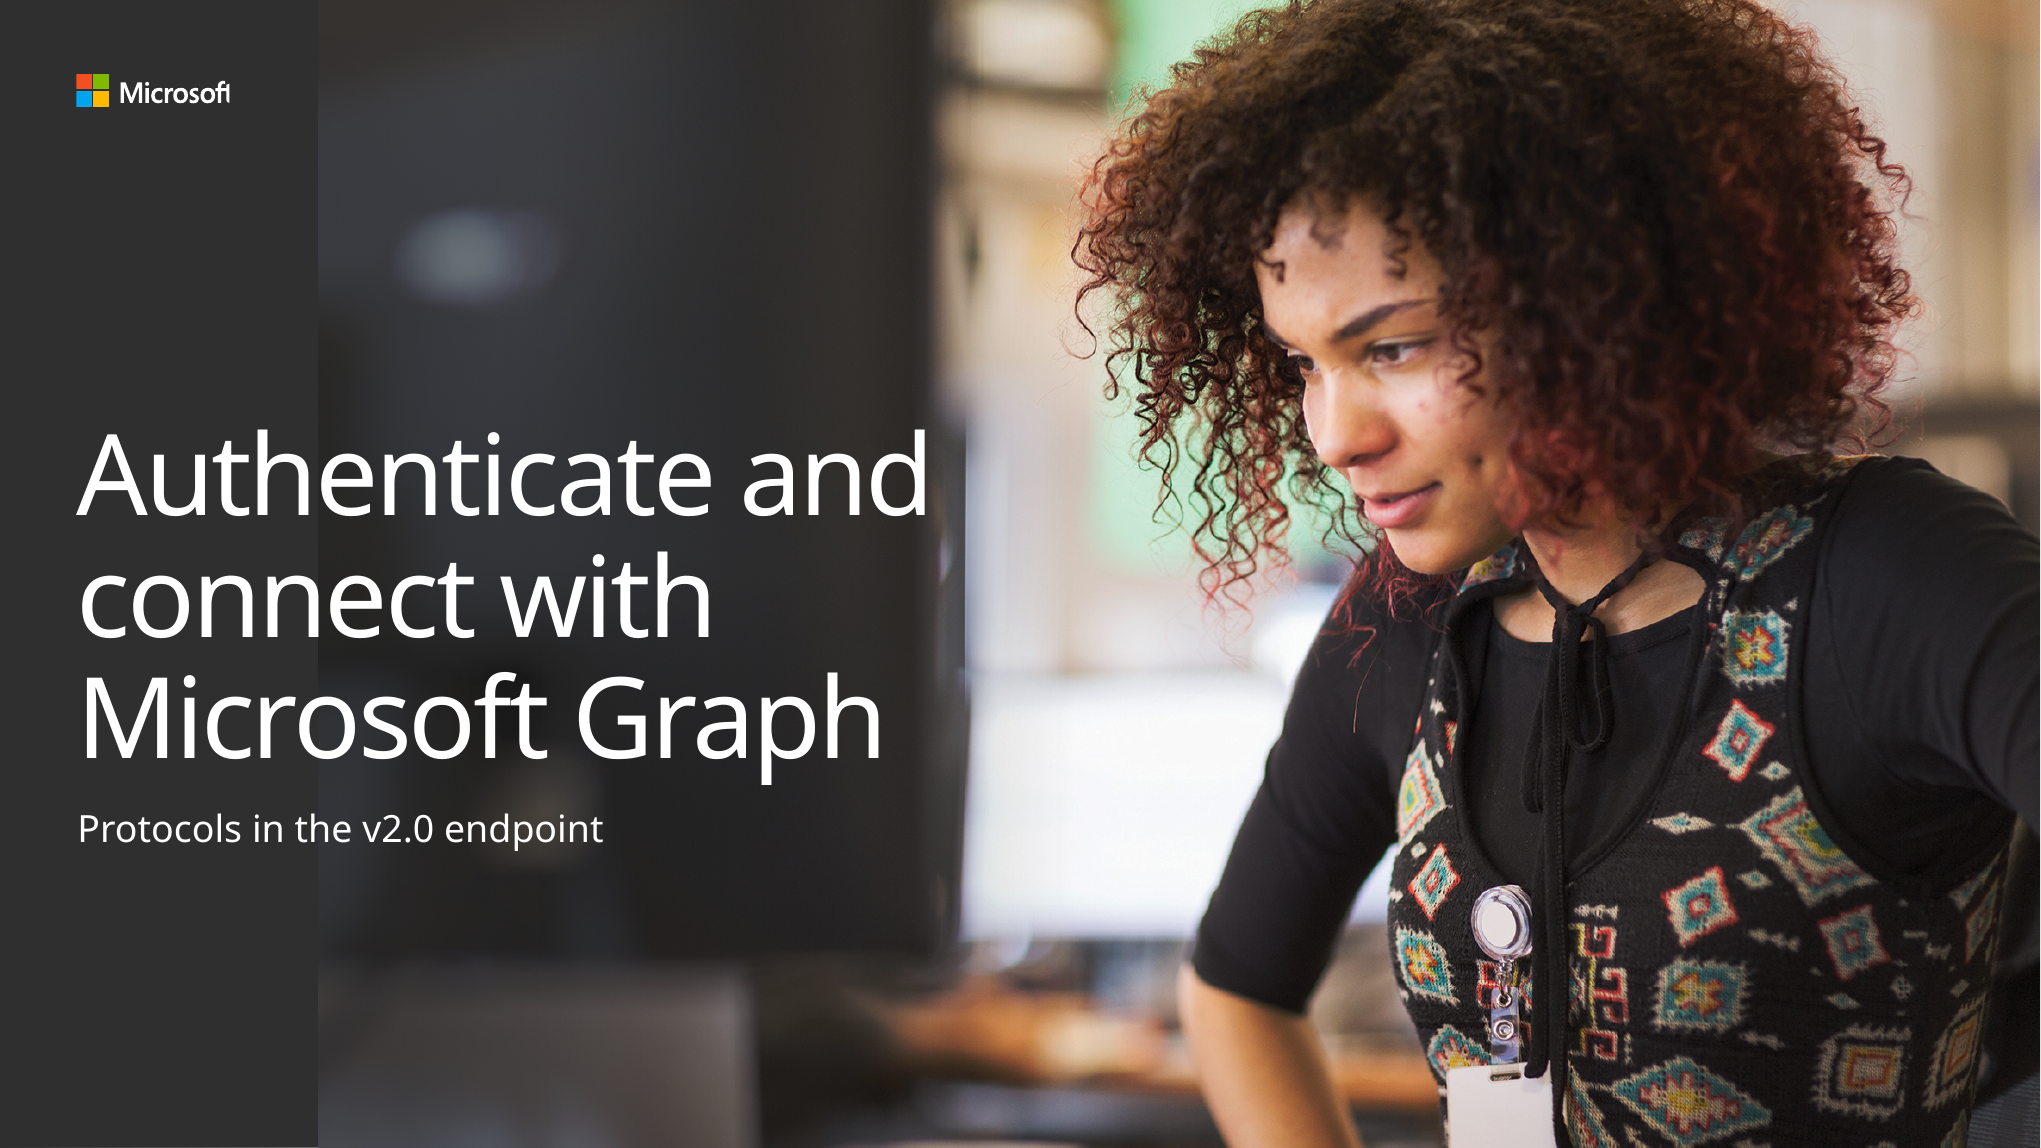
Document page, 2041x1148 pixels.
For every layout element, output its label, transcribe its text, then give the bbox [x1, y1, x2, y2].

title Authenticate and connect with Microsoft Graph [76, 498, 1427, 799]
picture [723, 0, 2041, 1148]
list Protocols in the v2.0 endpoint [77, 792, 1477, 913]
